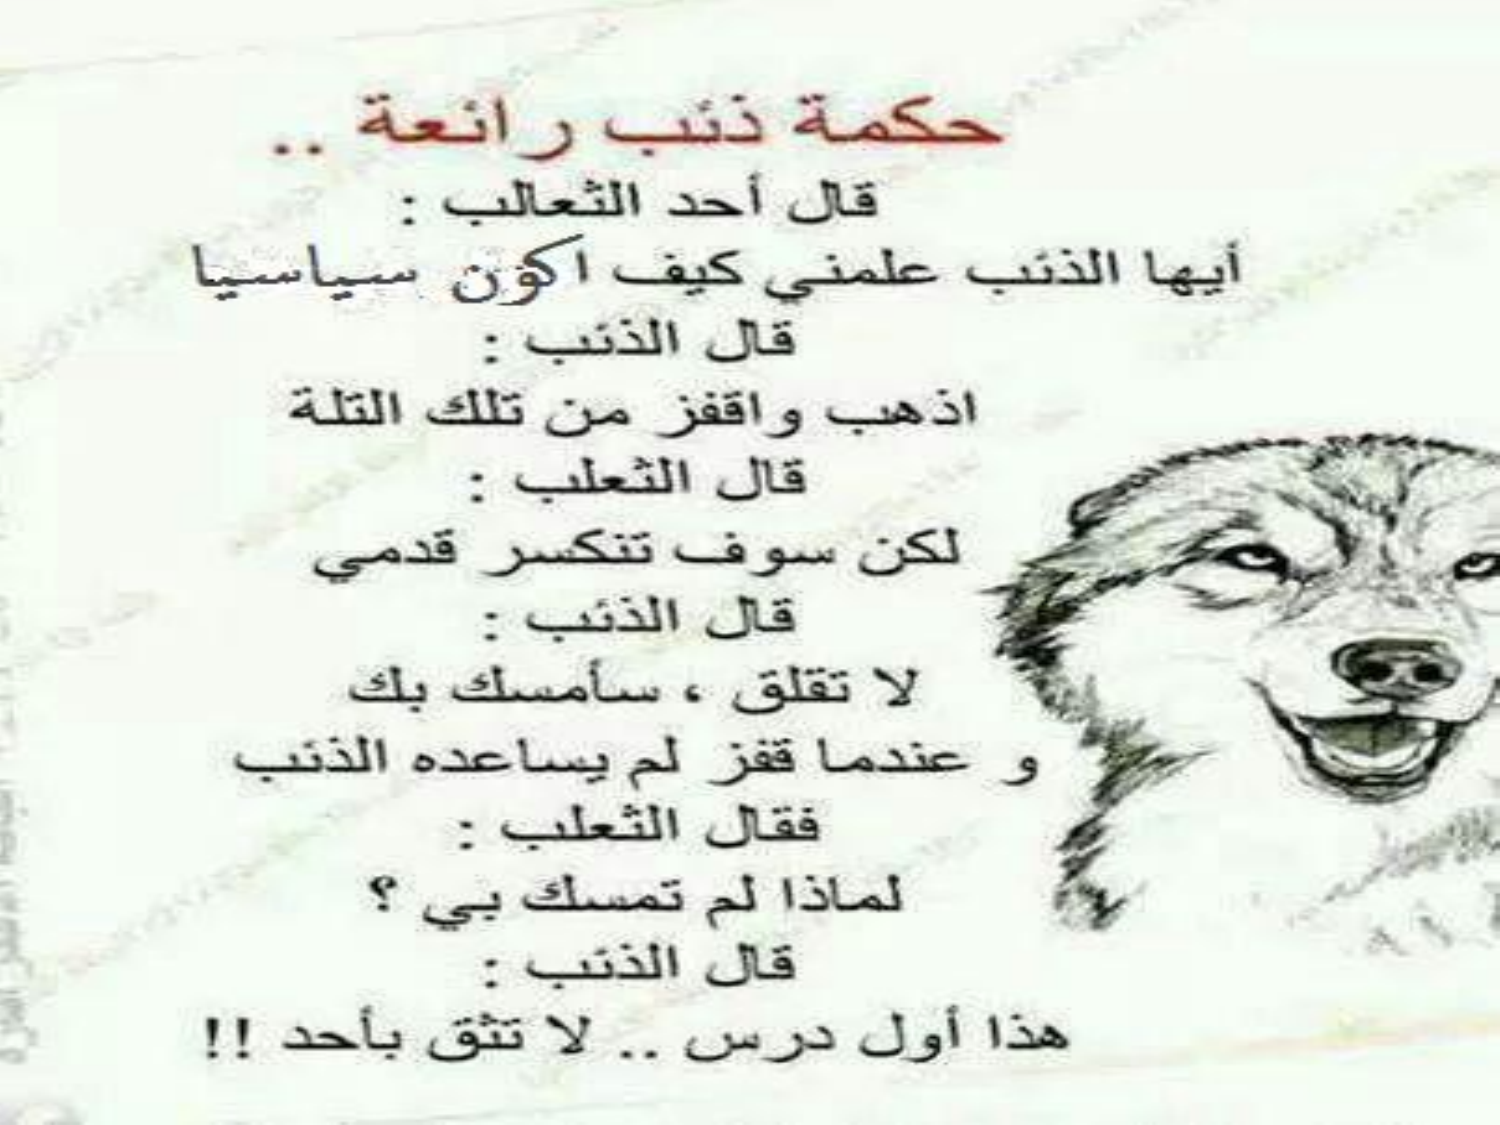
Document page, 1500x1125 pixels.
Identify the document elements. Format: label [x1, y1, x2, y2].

list [0, 0, 1500, 1125]
